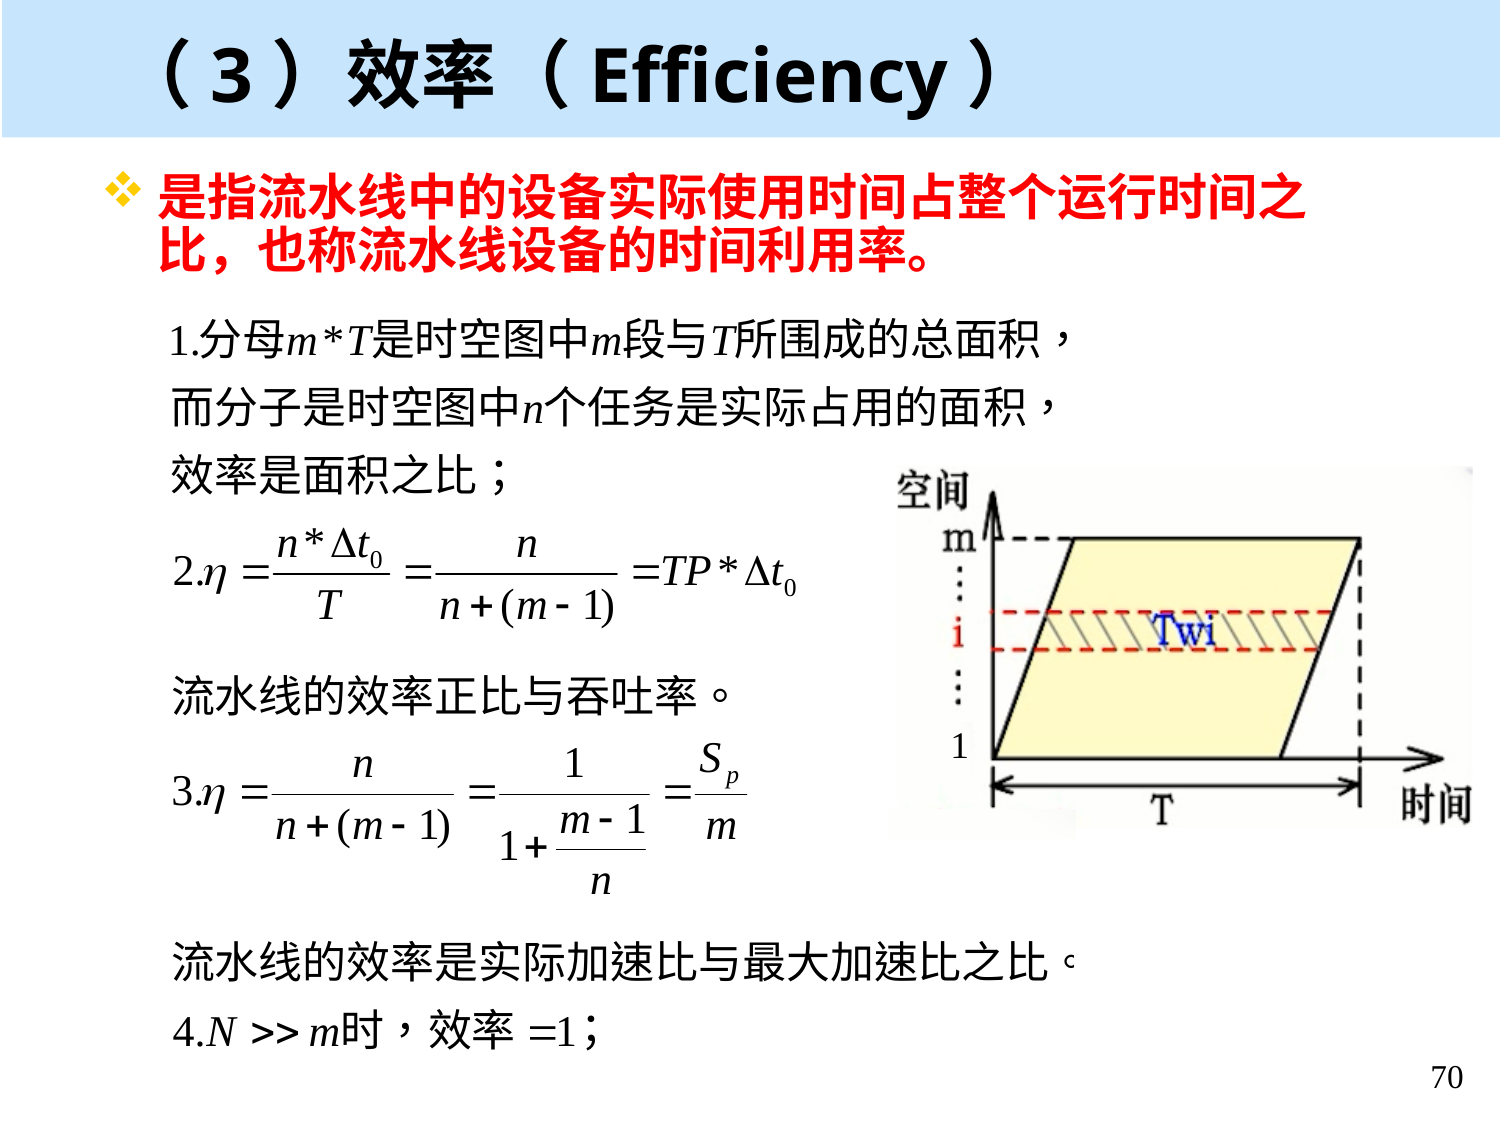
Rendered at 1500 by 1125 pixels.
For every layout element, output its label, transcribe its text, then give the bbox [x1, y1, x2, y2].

list 是指流水线中的设备实际使用时间占整个运行时间之比，也称流水线设备的时间利用率。 [85, 164, 1362, 314]
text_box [161, 310, 1074, 1065]
title （3）效率（Efficiency） [102, 24, 1391, 126]
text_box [888, 466, 1473, 839]
